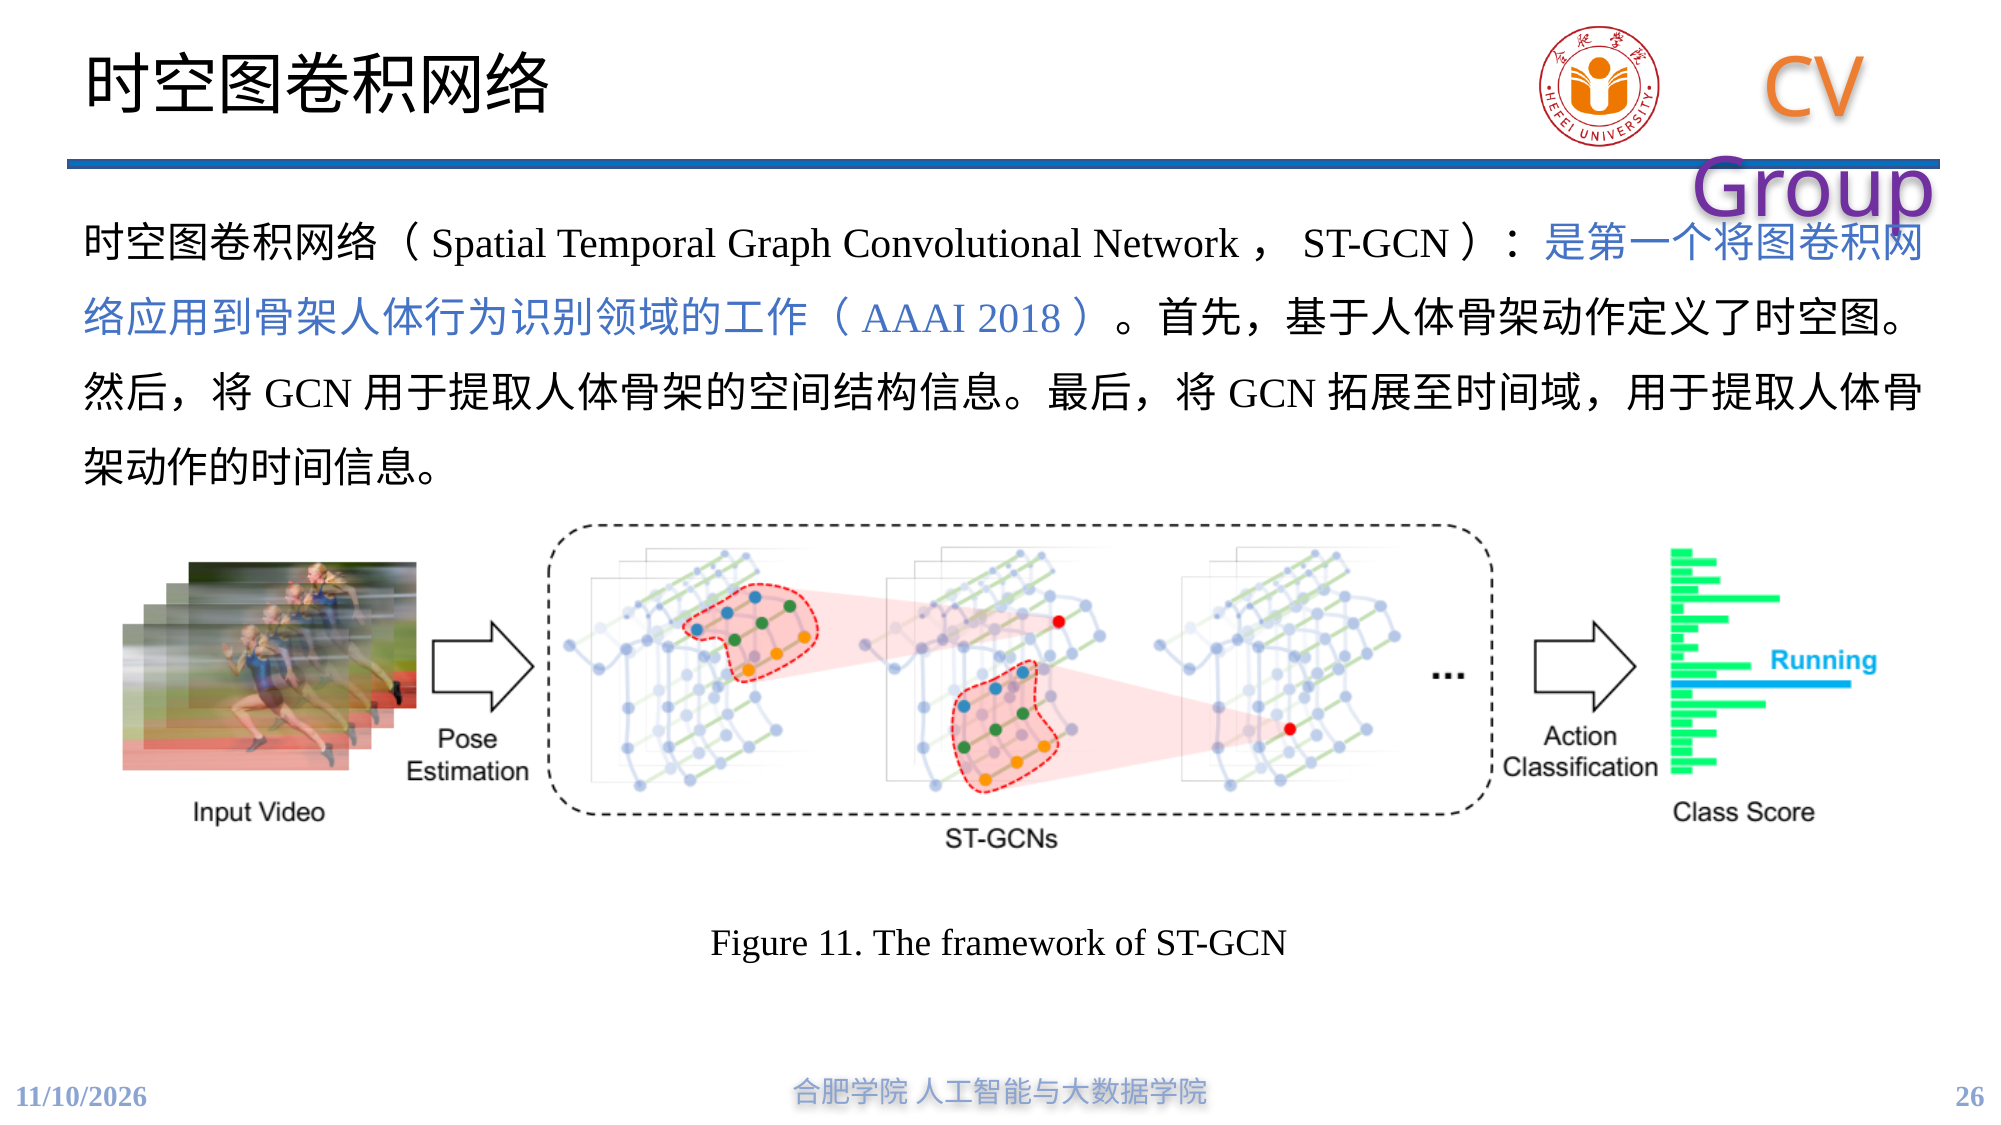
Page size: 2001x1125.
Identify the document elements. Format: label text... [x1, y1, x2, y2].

list 时空图卷积网络（Spatial Temporal Graph Convolutional Network，ST-GCN）：是第一个将图卷积网络应用到骨架人体行为识别领域的工作（AAAI 2018）。首先，基于人体骨架动作定义了时空图。然后，将GCN用于提取人体骨架的空间结构信息。最后，将GCN拓展至时间域，用于提取人体骨架动作的时间信息。 Figure 11. The framework of ST-GCN [68, 183, 1940, 1014]
footer 合肥学院 人工智能与大数据学院 [662, 1065, 1338, 1125]
title 时空图卷积网络 [69, 32, 903, 143]
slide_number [0, 1065, 450, 1125]
picture [1530, 19, 1668, 150]
picture [113, 506, 1894, 862]
slide_number 26 [1550, 1065, 2000, 1125]
